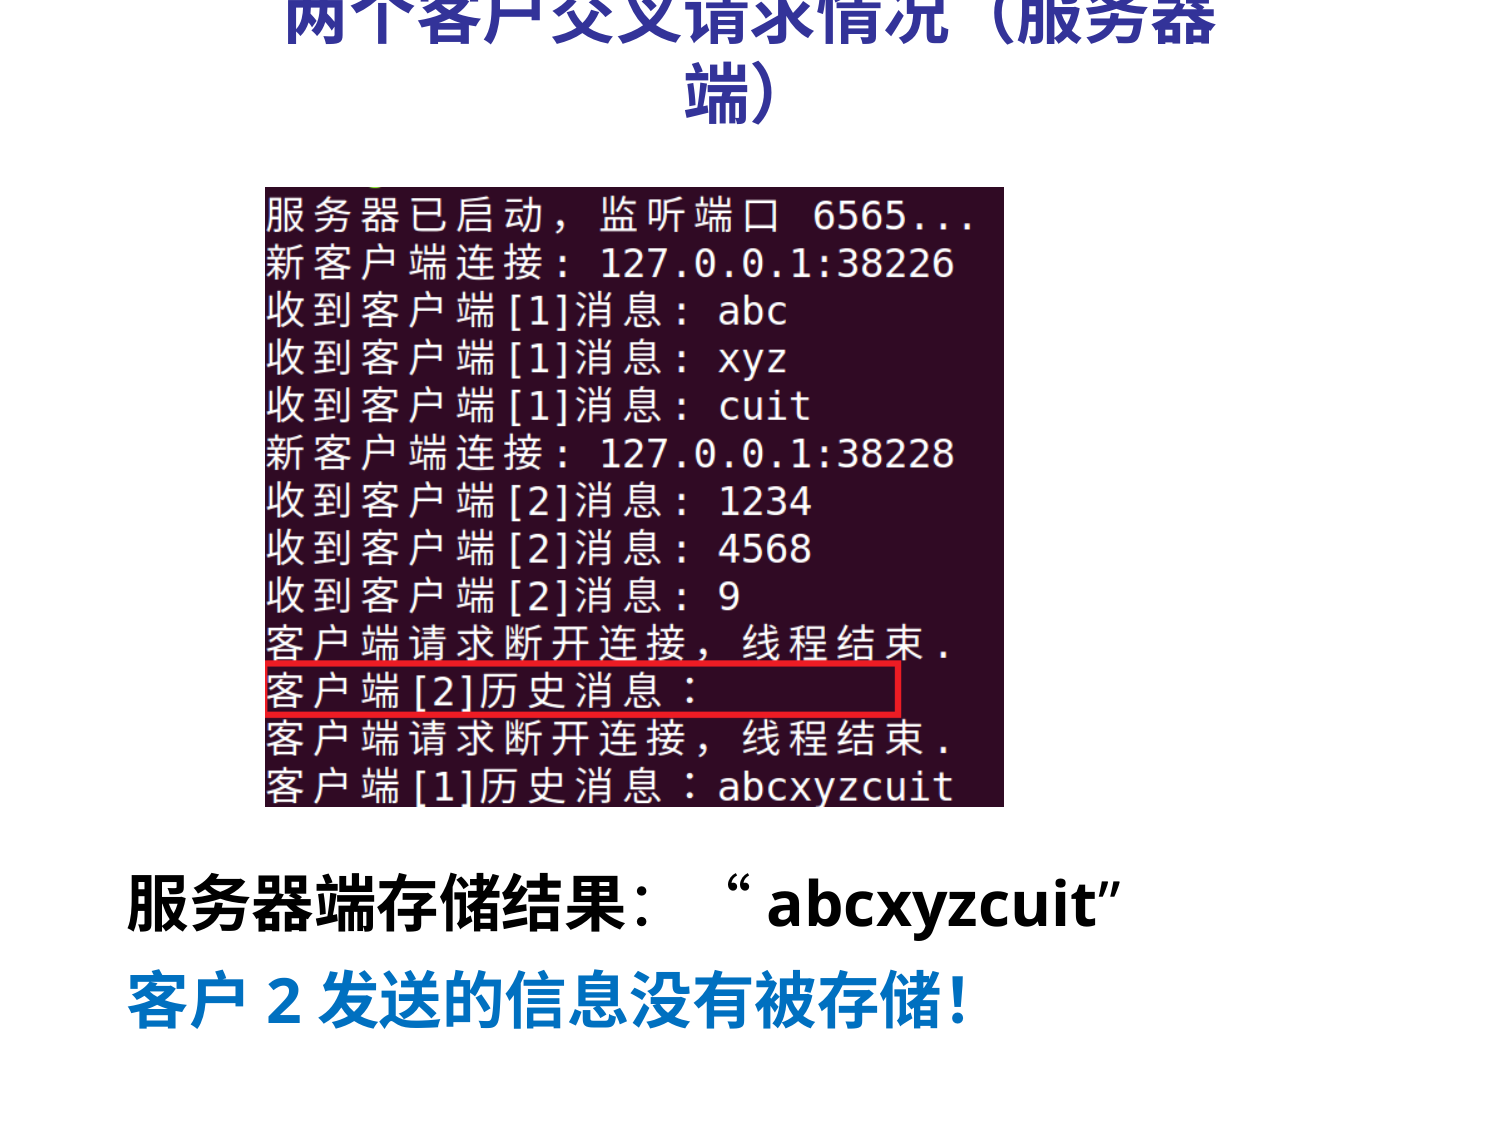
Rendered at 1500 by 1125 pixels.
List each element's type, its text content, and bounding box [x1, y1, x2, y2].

picture [265, 187, 1004, 807]
text_box 服务器端存储结果：“abcxyzcuit” 客户2发送的信息没有被存储！ [112, 834, 1500, 1044]
title 两个客户交叉请求情况（服务器端） [218, 54, 1282, 140]
